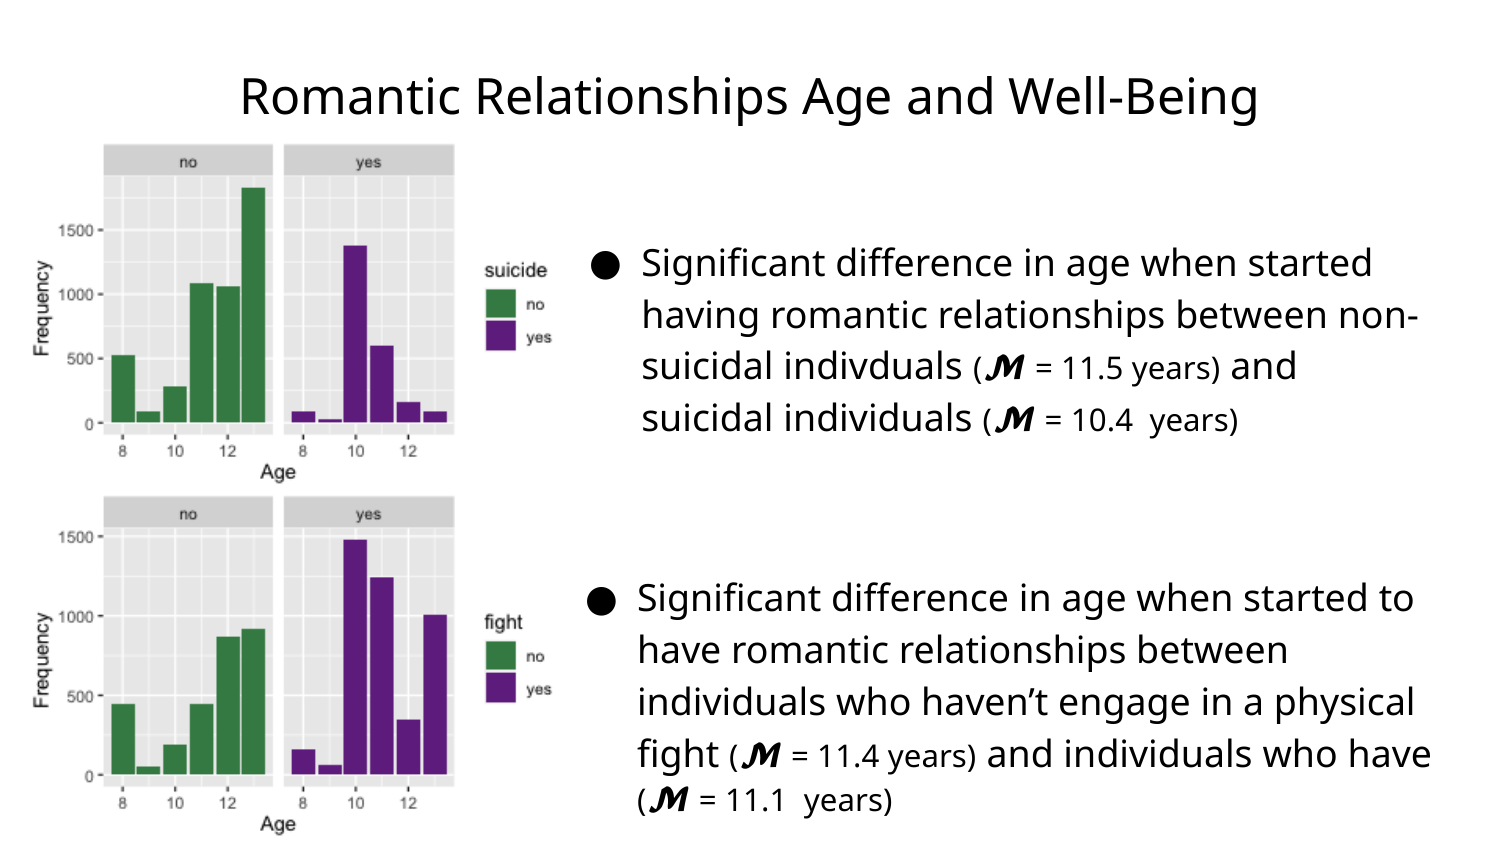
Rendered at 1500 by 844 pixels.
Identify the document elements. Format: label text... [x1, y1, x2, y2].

text_box Significant difference in age when started to have romantic relationships between individuals who haven’t engage in a physical fight (𝓜 = 11.4 years) and individuals who have (𝓜 = 11.1 years) [574, 552, 1456, 833]
picture [24, 140, 571, 844]
text_box Significant difference in age when started having romantic relationships between non-suicidal indivduals (𝓜 = 11.5 years) and suicidal individuals (𝓜 = 10.4 years) [574, 217, 1452, 455]
title Romantic Relationships Age and Well-Being [75, 67, 1425, 122]
